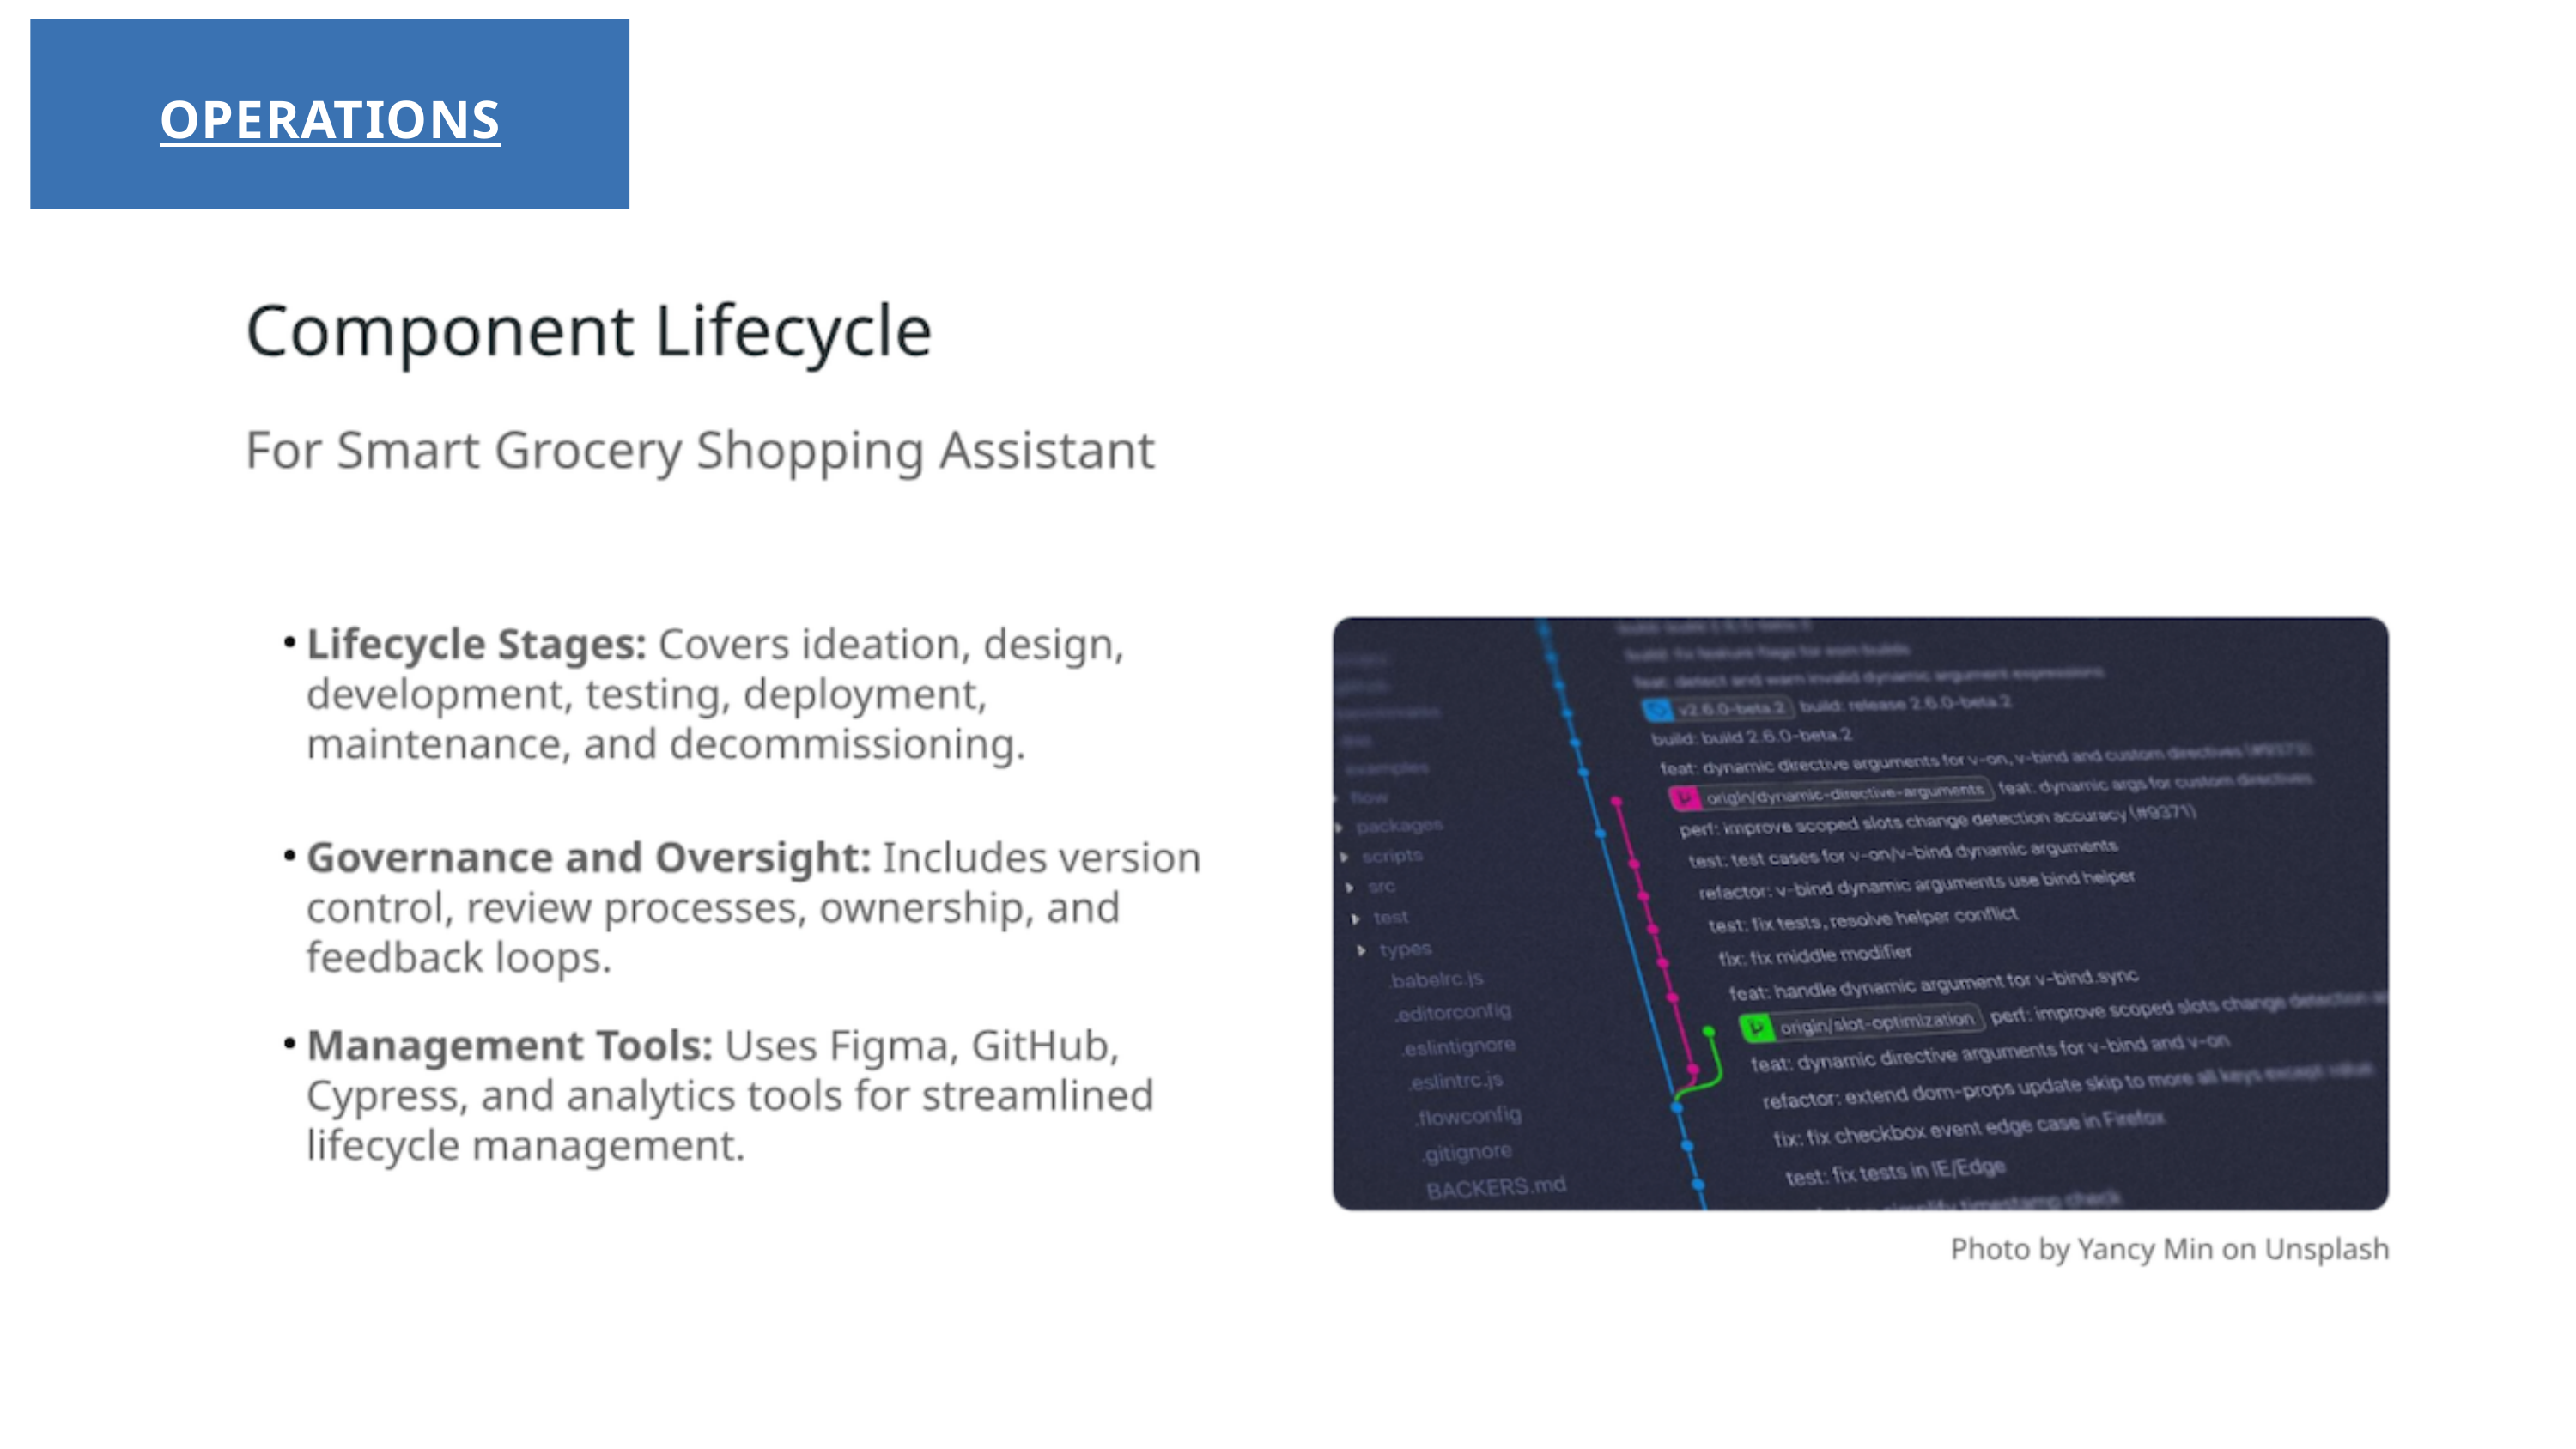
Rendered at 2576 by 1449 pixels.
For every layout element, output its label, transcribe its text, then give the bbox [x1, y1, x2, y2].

text_box OPERATIONS [70, 66, 591, 149]
text_box [30, 19, 630, 209]
text_box [153, 280, 2432, 1356]
